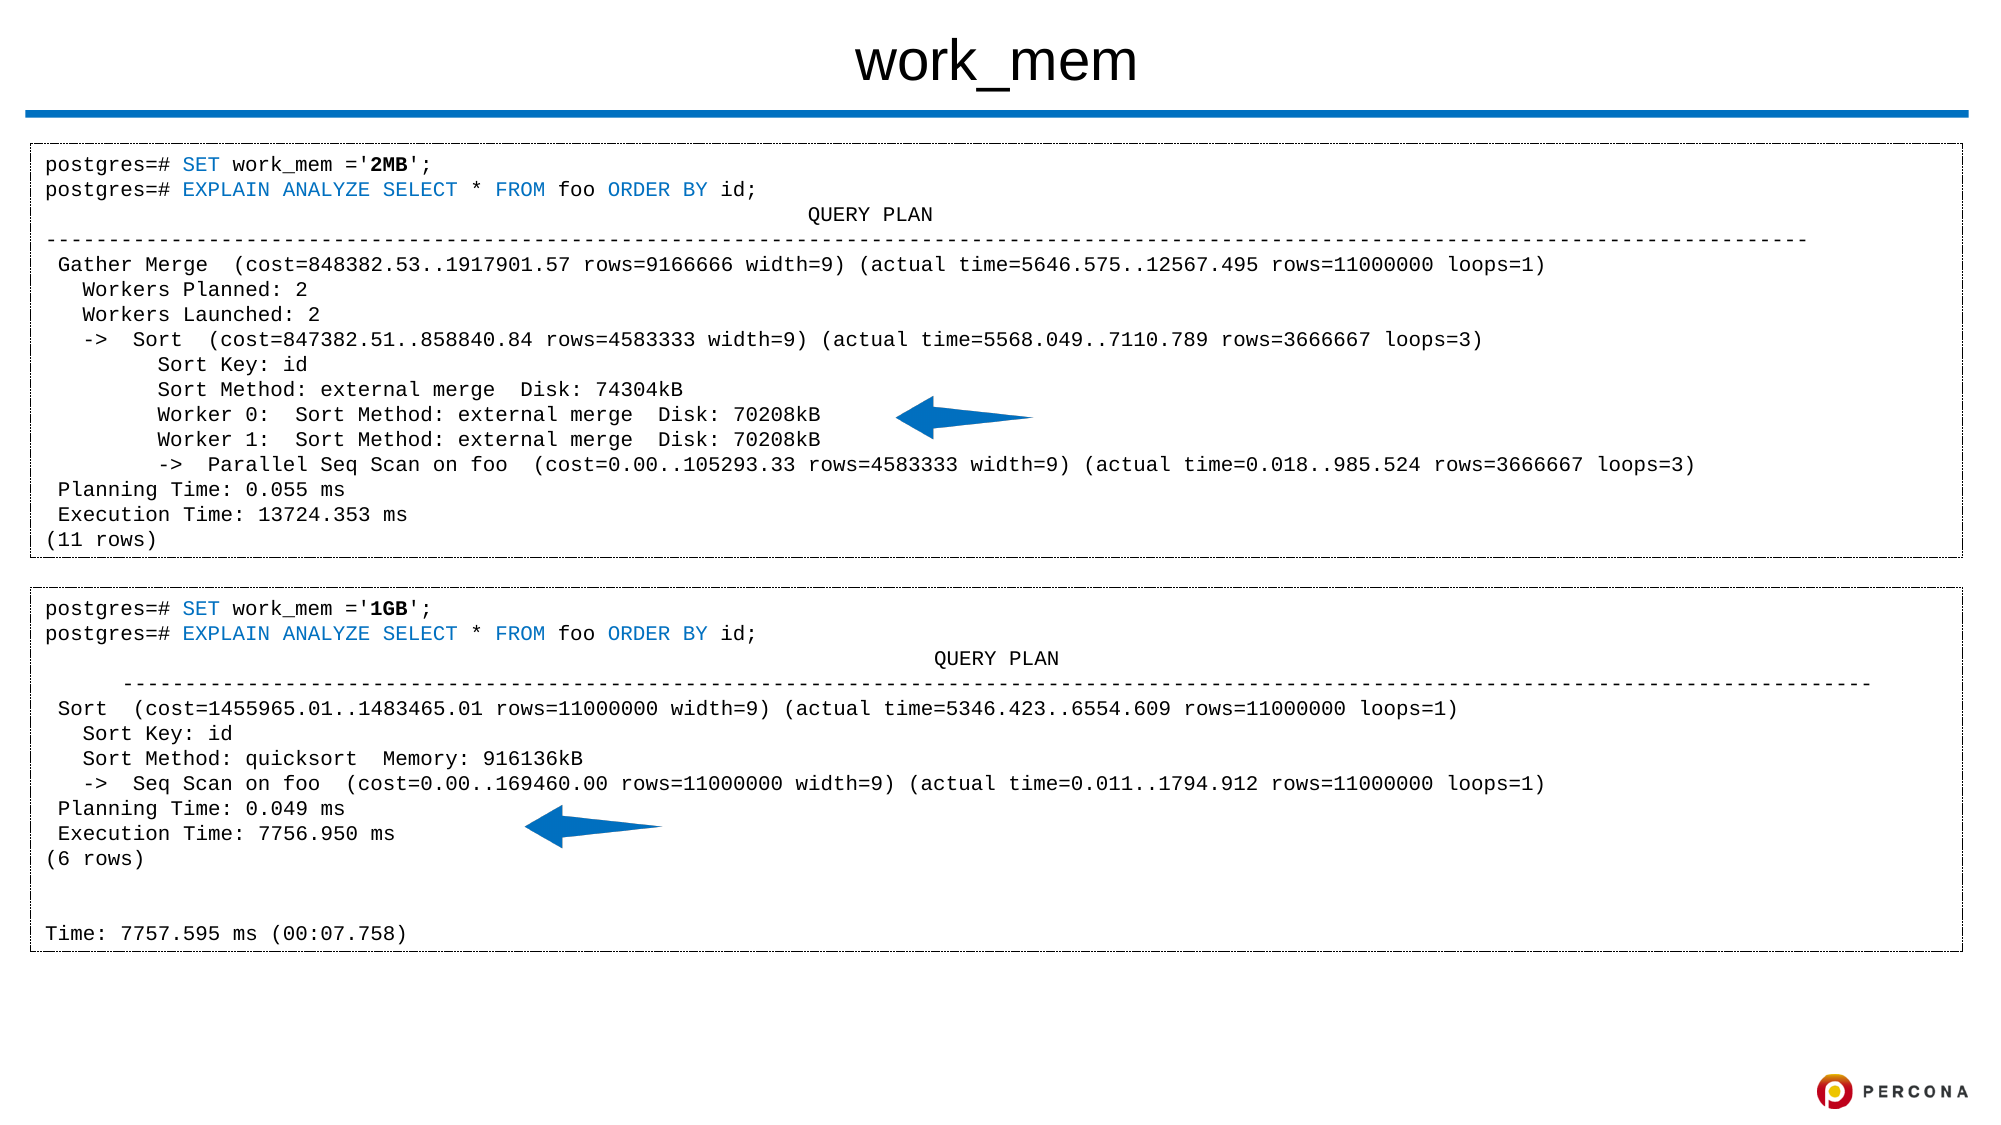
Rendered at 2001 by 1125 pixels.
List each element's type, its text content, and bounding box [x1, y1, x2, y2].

picture [889, 374, 1040, 461]
picture [1799, 1059, 2000, 1122]
title work_mem [25, 22, 1969, 101]
text_box postgres=# SET work_mem ='2MB'; postgres=# EXPLAIN ANALYZE SELECT * FROM foo ORDER BY id; QUERY PLAN --------------------------------------------------------------------------------------------------------------------------------------------- Gather Merge (cost=848382.53..1917901.57 rows=9166666 width=9) (actual time=5646.575..12567.495 rows=11000000 loops=1) Workers Planned: 2 Workers Launched: 2 -> Sort (cost=847382.51..858840.84 rows=4583333 width=9) (actual time=5568.049..7110.789 rows=3666667 loops=3) Sort Key: id Sort Method: external merge Disk: 74304kB Worker 0: Sort Method: external merge Disk: 70208kB Worker 1: Sort Method: external merge Disk: 70208kB -> Parallel Seq Scan on foo (cost=0.00..105293.33 rows=4583333 width=9) (actual time=0.018..985.524 rows=3666667 loops=3) Planning Time: 0.055 ms Execution Time: 13724.353 ms (11 rows) [30, 143, 1963, 558]
text_box postgres=# SET work_mem ='1GB'; postgres=# EXPLAIN ANALYZE SELECT * FROM foo ORDER BY id; QUERY PLAN -------------------------------------------------------------------------------------------------------------------------------------------- Sort (cost=1455965.01..1483465.01 rows=11000000 width=9) (actual time=5346.423..6554.609 rows=11000000 loops=1) Sort Key: id Sort Method: quicksort Memory: 916136kB -> Seq Scan on foo (cost=0.00..169460.00 rows=11000000 width=9) (actual time=0.011..1794.912 rows=11000000 loops=1) Planning Time: 0.049 ms Execution Time: 7756.950 ms (6 rows) Time: 7757.595 ms (00:07.758) [30, 587, 1963, 952]
picture [518, 783, 669, 870]
